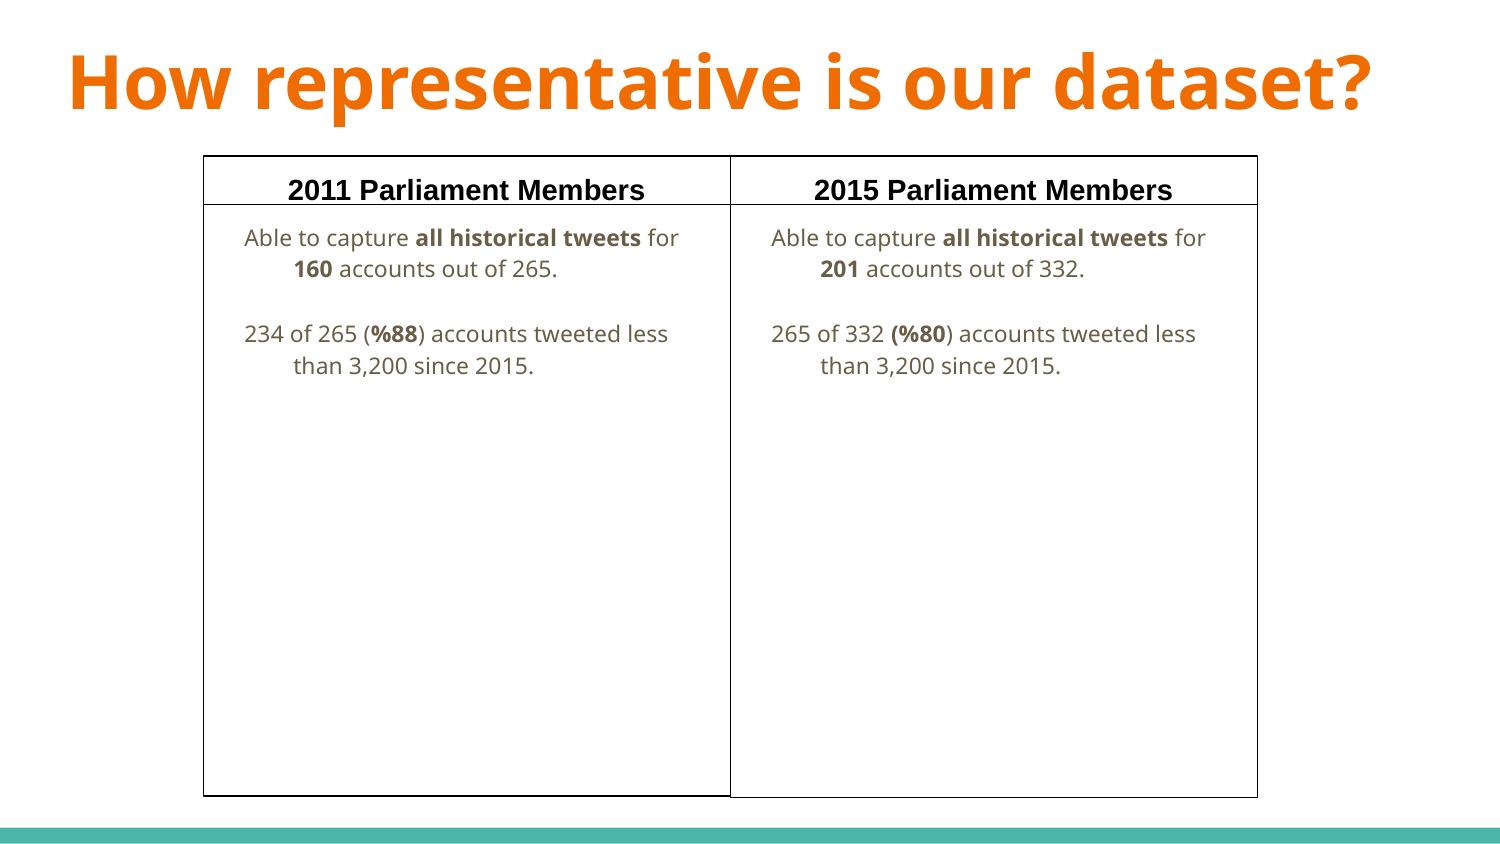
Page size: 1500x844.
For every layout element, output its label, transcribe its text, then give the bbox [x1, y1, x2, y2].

title How representative is our dataset? [51, 19, 1449, 136]
text_box 2015 Parliament Members [730, 156, 1258, 205]
list Able to capture all historical tweets for 160 accounts out of 265. 234 of 265 (%88) accounts tweeted less than 3,200 since 2015. [203, 205, 730, 797]
text_box 2011 Parliament Members [203, 156, 730, 205]
list Able to capture all historical tweets for 201 accounts out of 332. 265 of 332 (%80) accounts tweeted less than 3,200 since 2015. [730, 205, 1258, 798]
